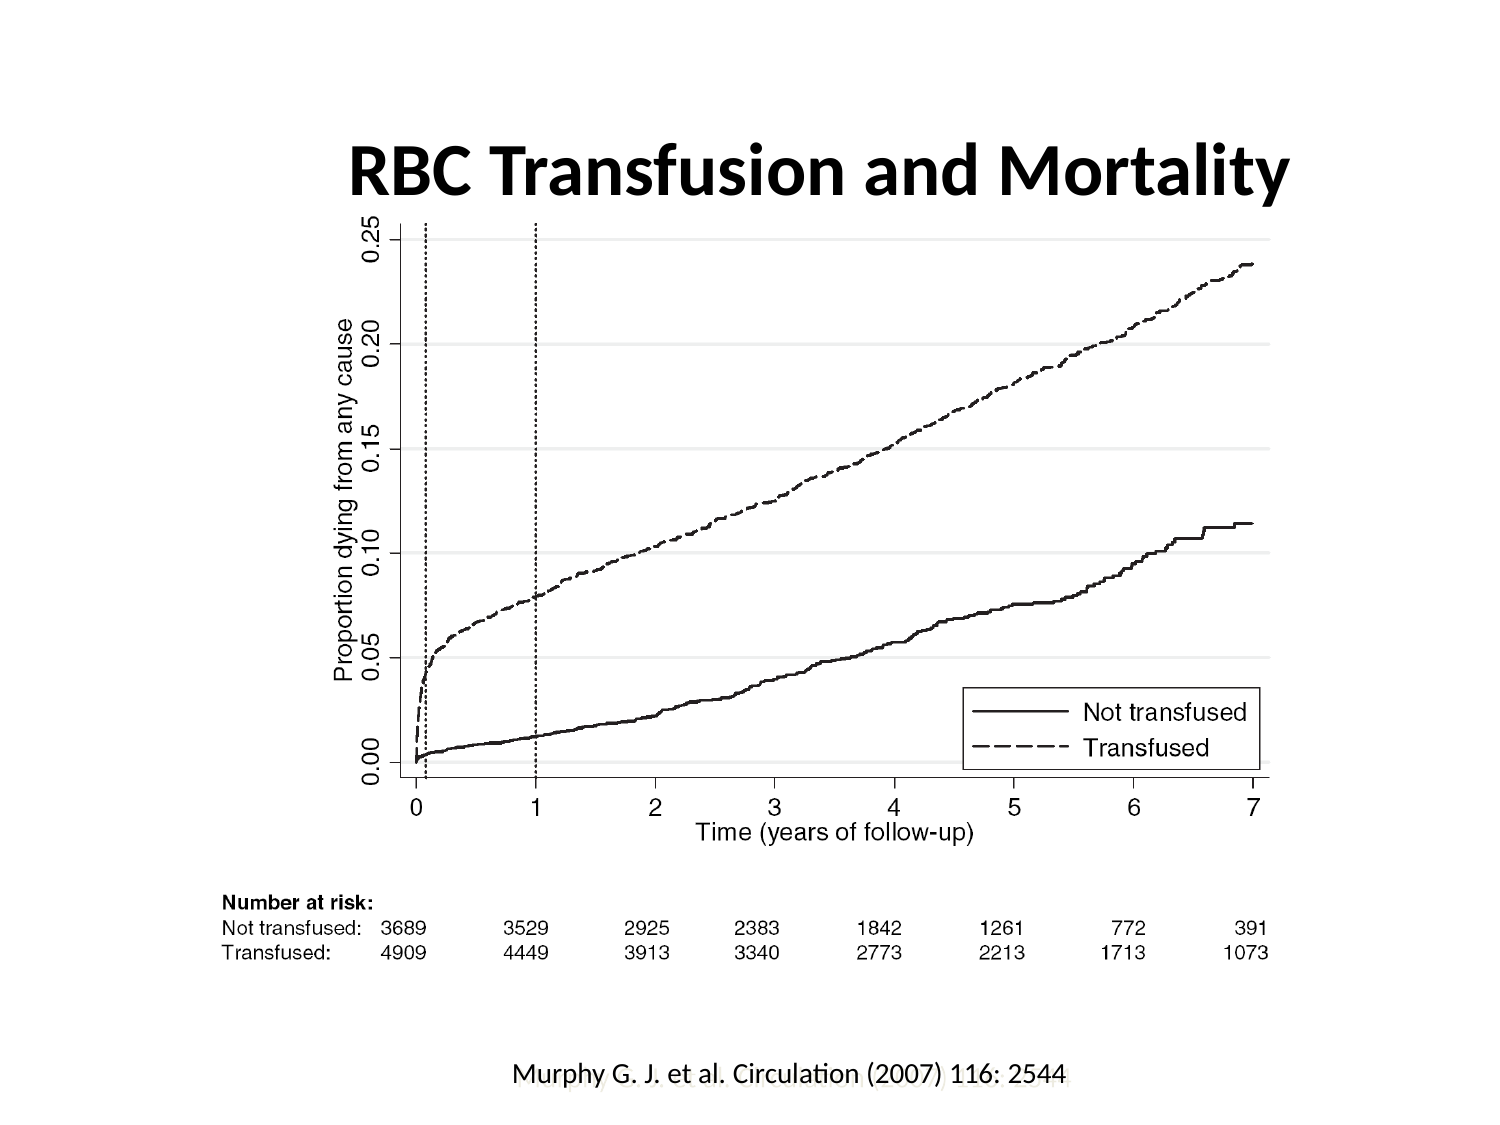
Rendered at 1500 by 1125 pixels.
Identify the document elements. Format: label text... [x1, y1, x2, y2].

text_box Murphy G. J. et al. Circulation (2007) 116: 2544 [430, 1046, 1149, 1097]
picture [207, 171, 1306, 988]
text_box RBC Transfusion and Mortality [333, 113, 1324, 219]
